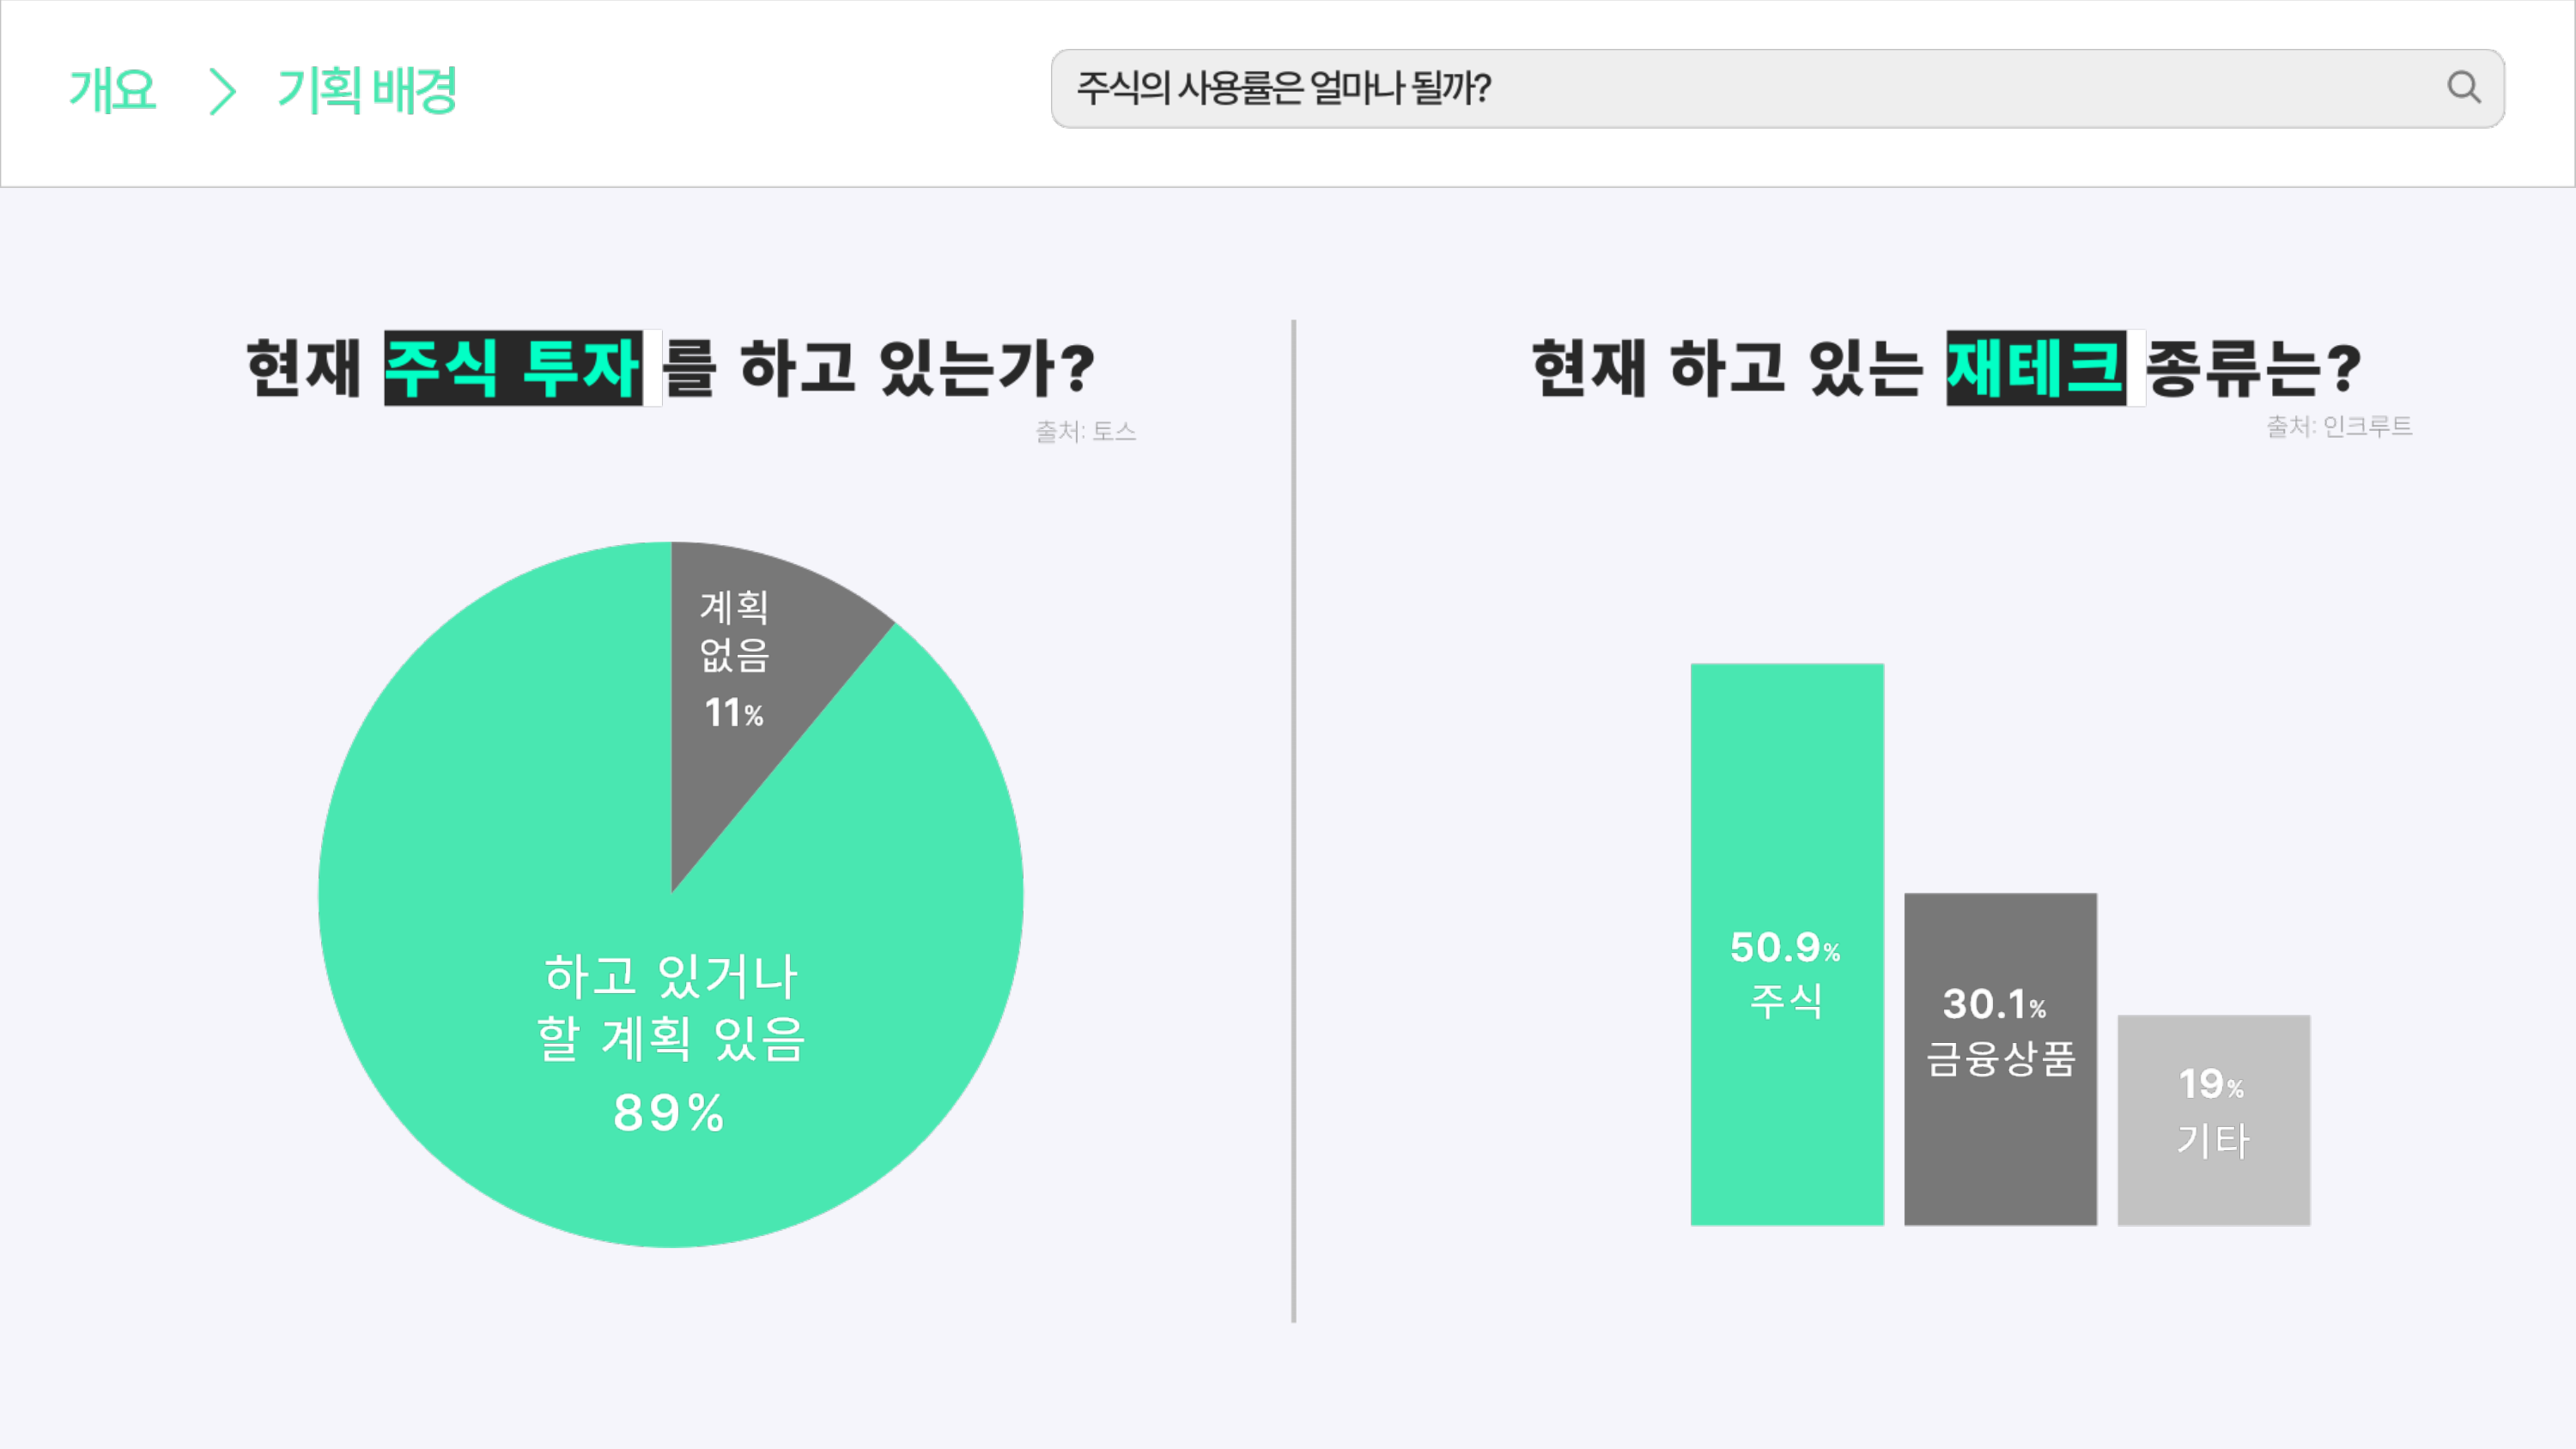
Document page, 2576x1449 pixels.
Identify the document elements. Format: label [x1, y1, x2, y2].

text_box [207, 54, 255, 129]
text_box [2441, 64, 2488, 111]
text_box [1051, 49, 1063, 129]
picture [52, 38, 204, 179]
text_box [1527, 49, 2506, 129]
picture [259, 32, 513, 177]
picture [1065, 49, 1526, 152]
picture [56, 299, 1240, 474]
picture [201, 542, 1143, 1248]
picture [1520, 542, 2462, 1248]
picture [1291, 825, 1296, 1323]
picture [1291, 320, 1296, 819]
text_box [791, 819, 1796, 825]
picture [1412, 299, 2472, 472]
text_box [0, 0, 2576, 188]
